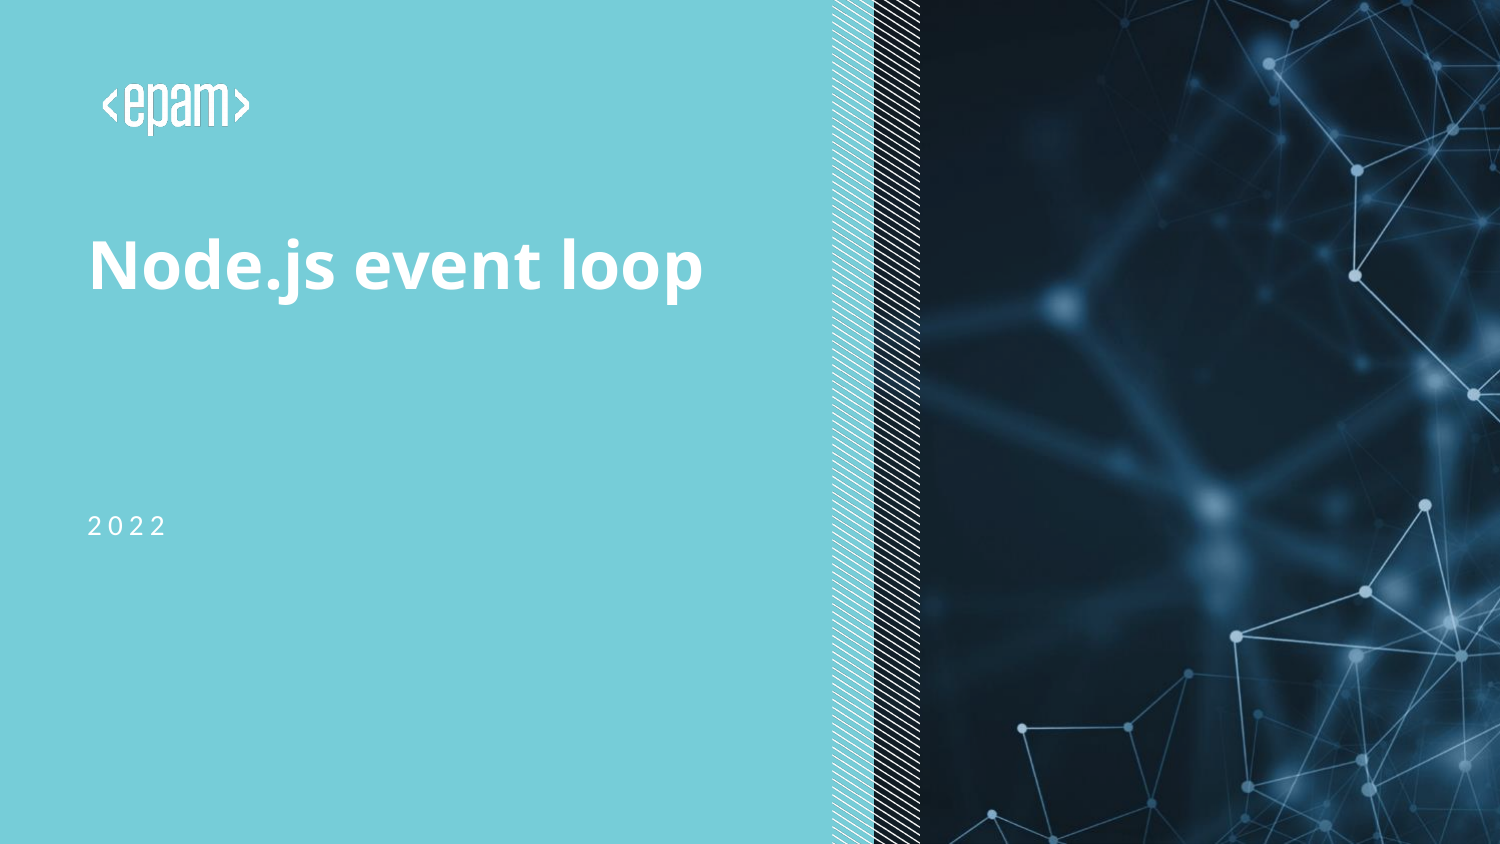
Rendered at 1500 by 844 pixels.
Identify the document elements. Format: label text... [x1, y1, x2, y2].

list 2022 [87, 500, 796, 552]
title Node.js event loop [87, 231, 796, 465]
picture [833, 0, 1500, 844]
